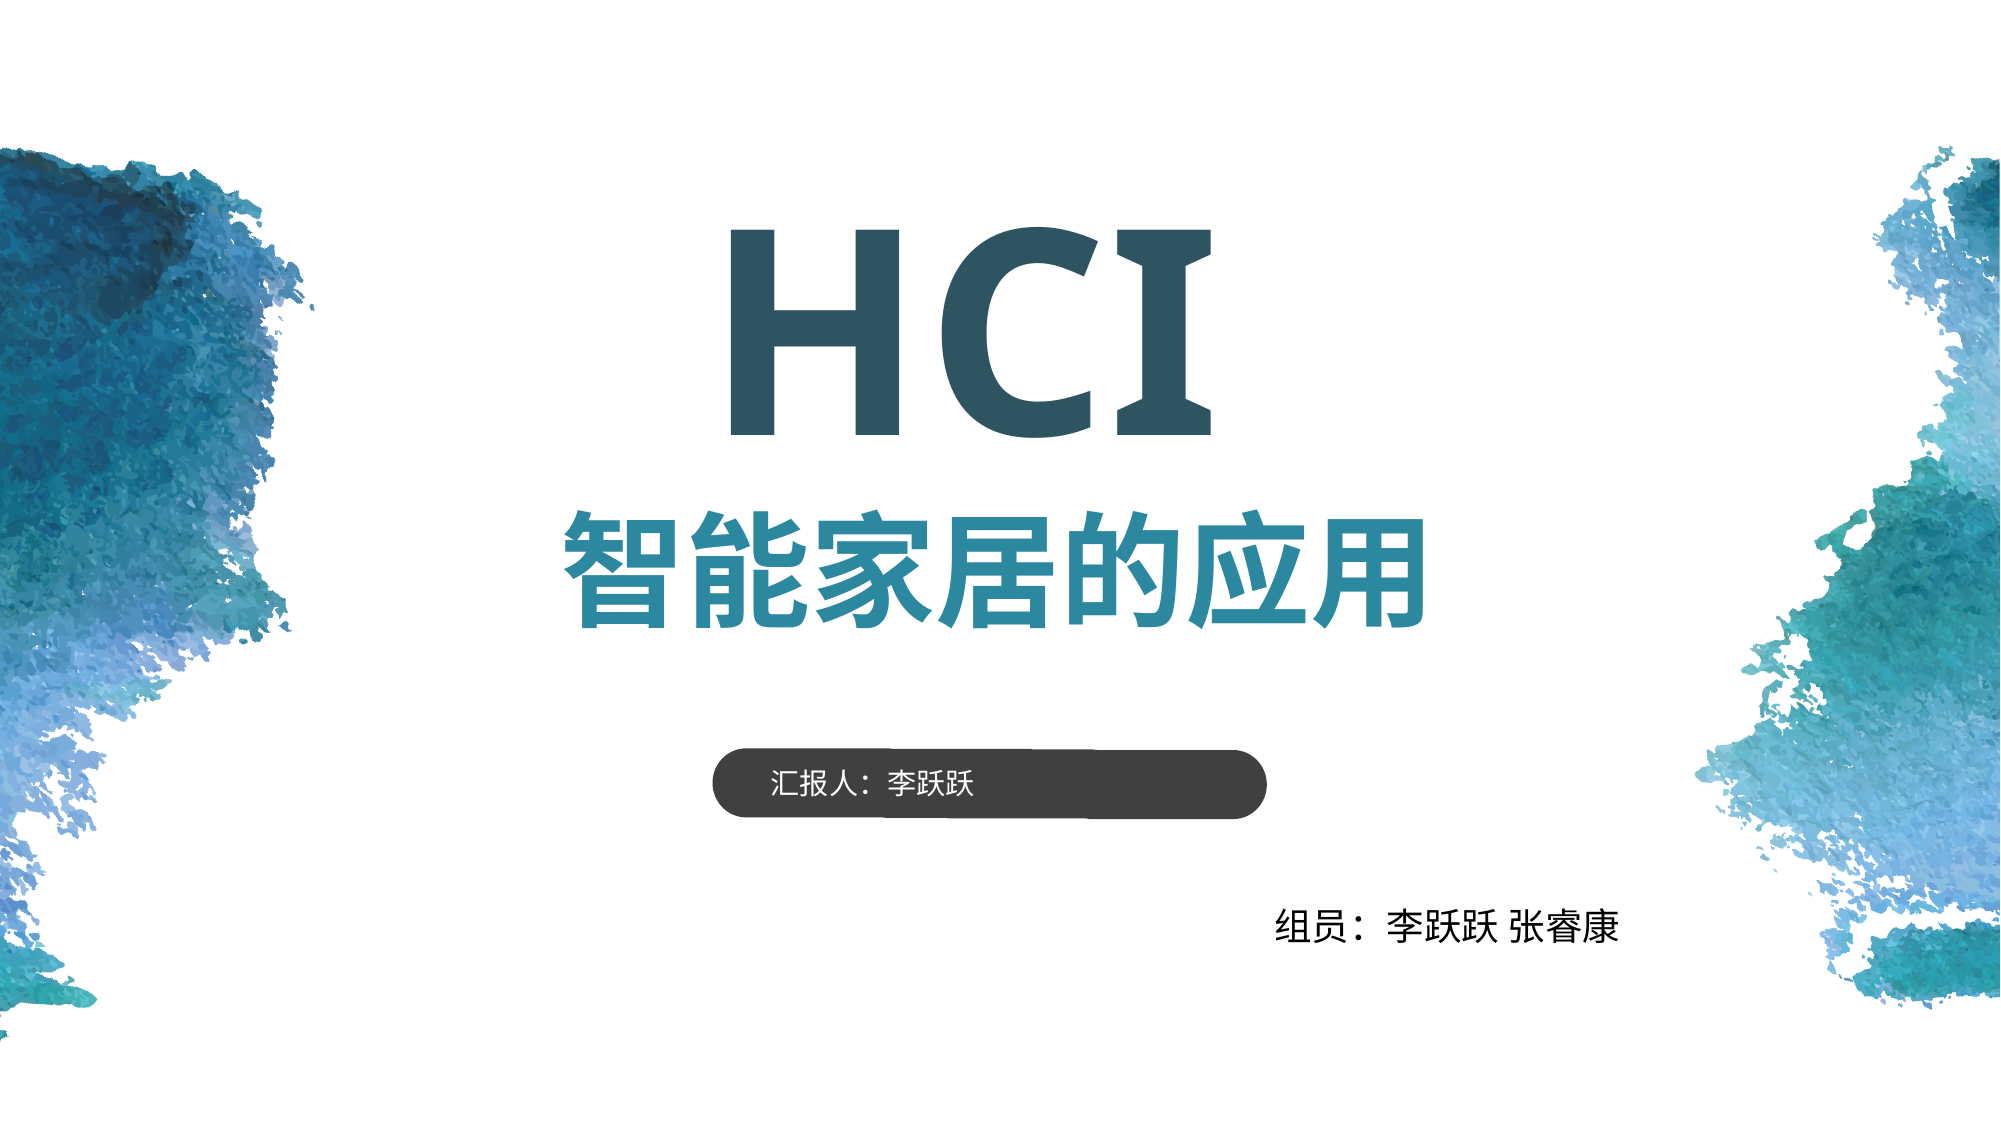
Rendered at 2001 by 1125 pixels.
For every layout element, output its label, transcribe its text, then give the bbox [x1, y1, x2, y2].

text_box 组员：李跃跃 张睿康 [1259, 895, 1681, 956]
picture [1499, 67, 2001, 1103]
text_box 智能家居的应用 [415, 485, 1581, 650]
text_box [711, 747, 1268, 821]
picture [0, 5, 542, 1122]
text_box 汇报人：李跃跃 [755, 758, 991, 808]
text_box HCI [672, 140, 1328, 501]
